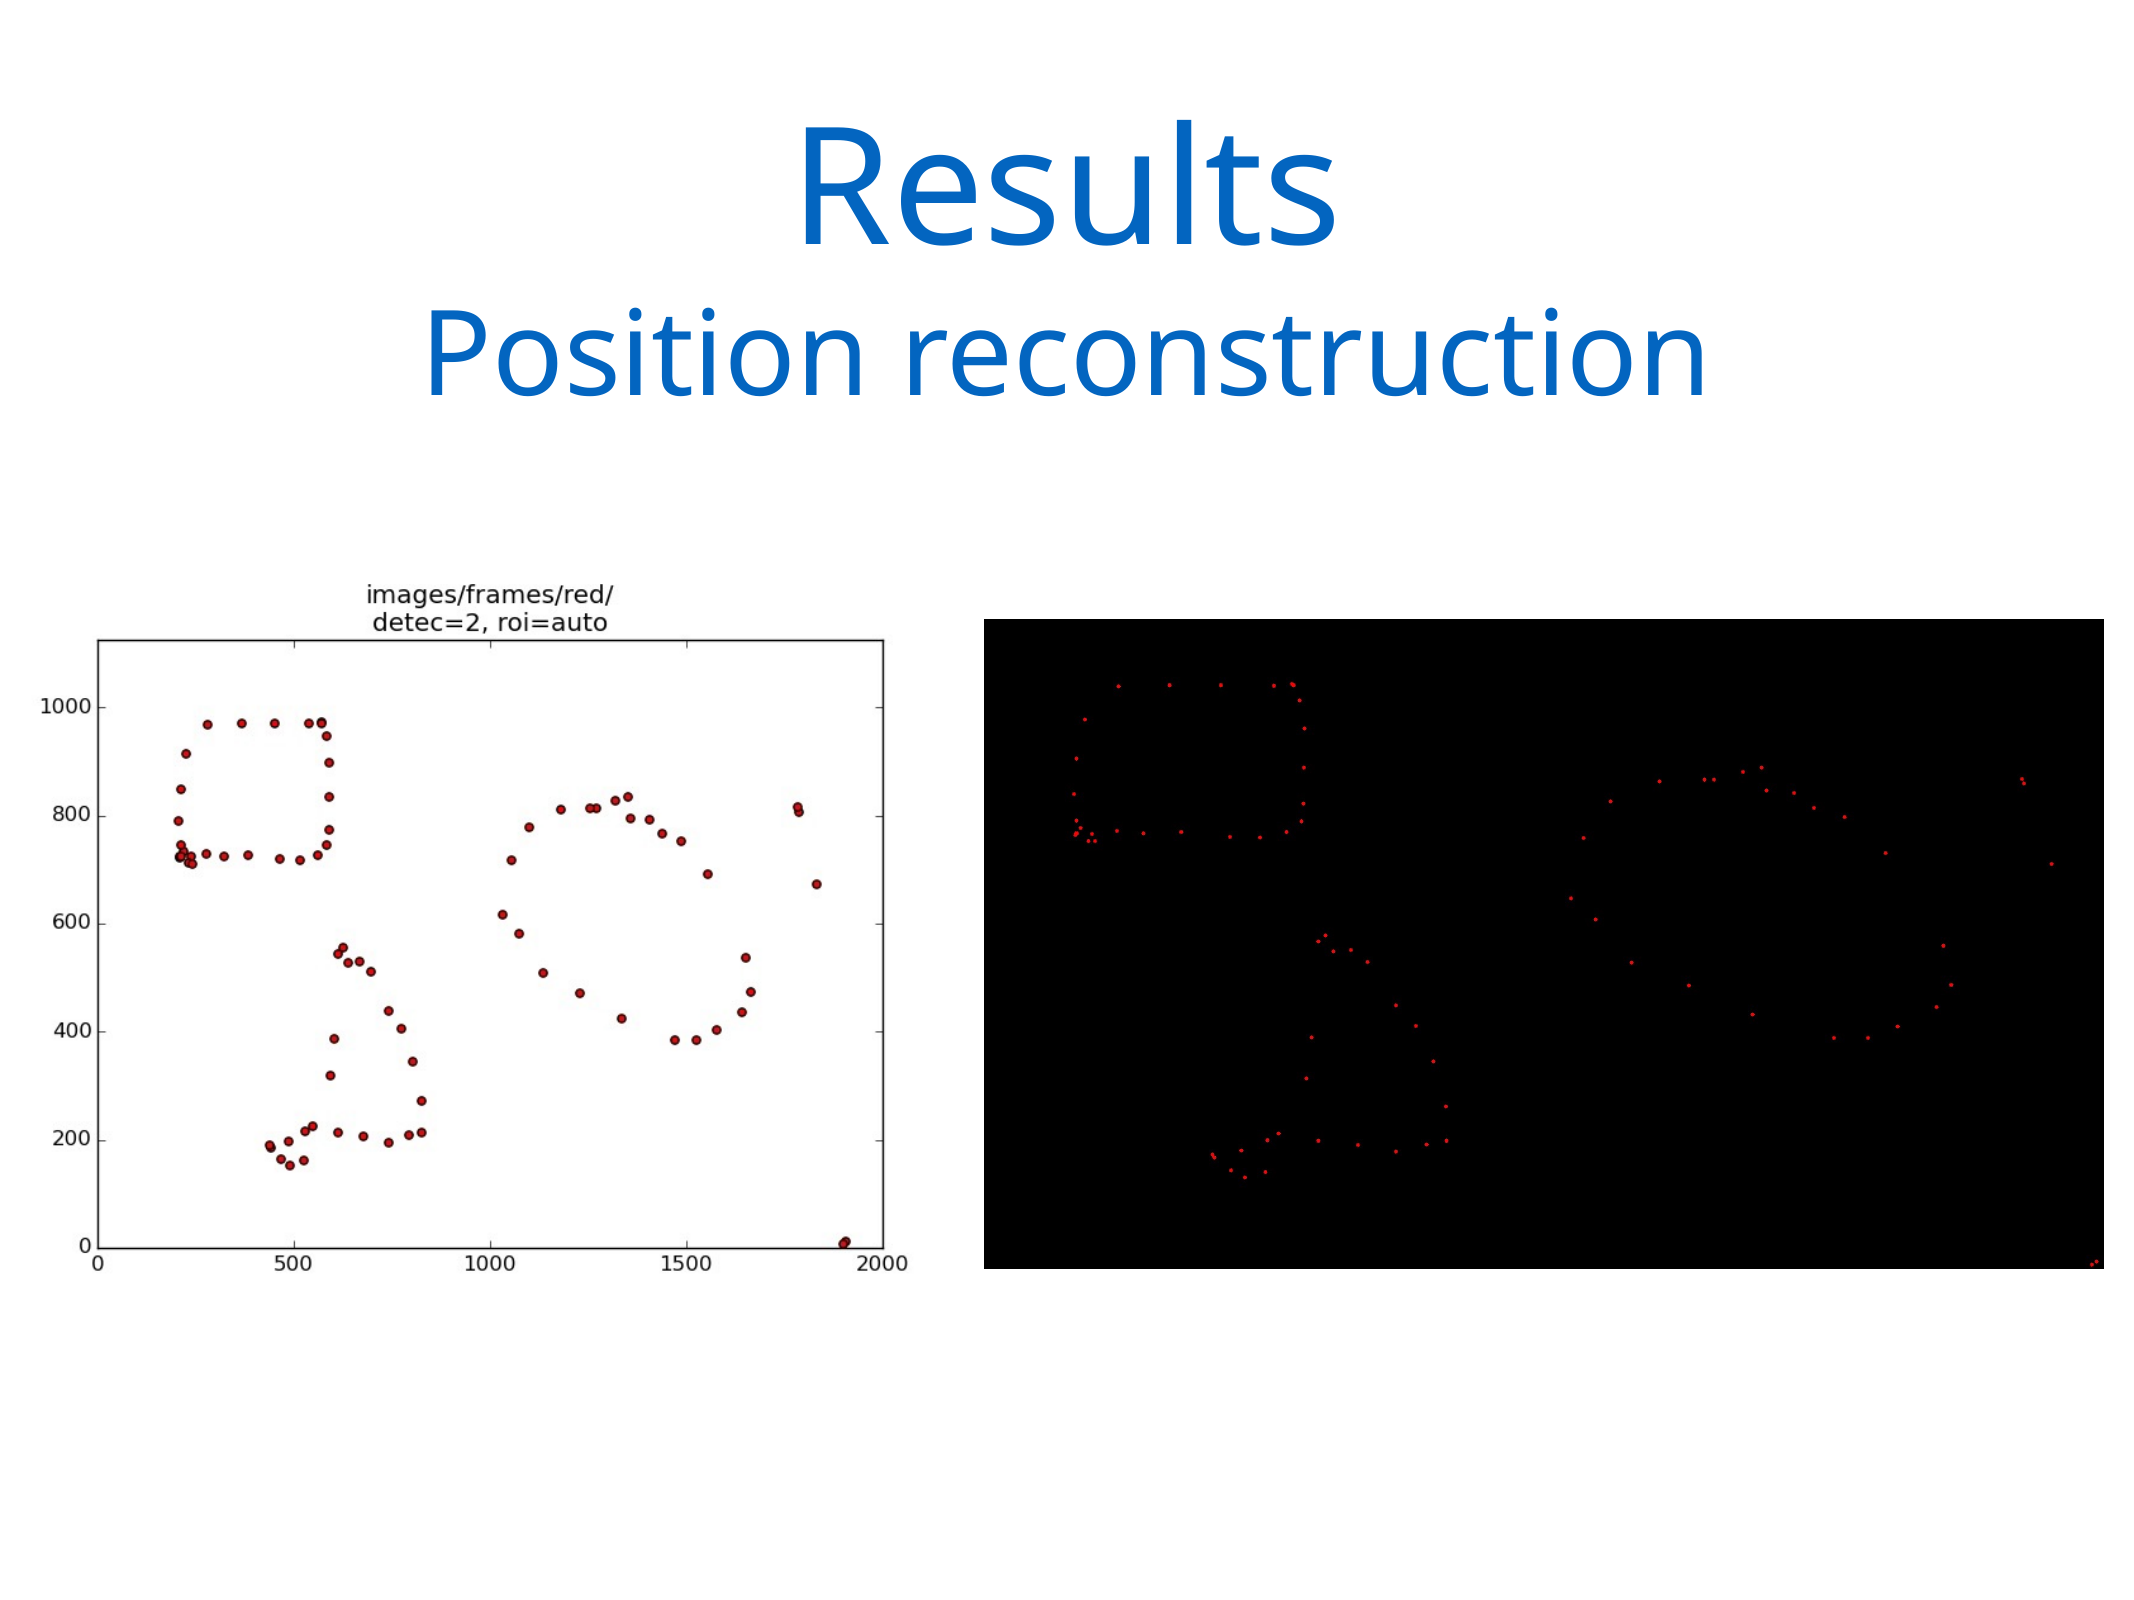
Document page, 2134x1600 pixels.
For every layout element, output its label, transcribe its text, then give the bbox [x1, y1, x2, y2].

title Results Position reconstruction [155, 72, 1978, 428]
picture [0, 564, 2104, 1324]
